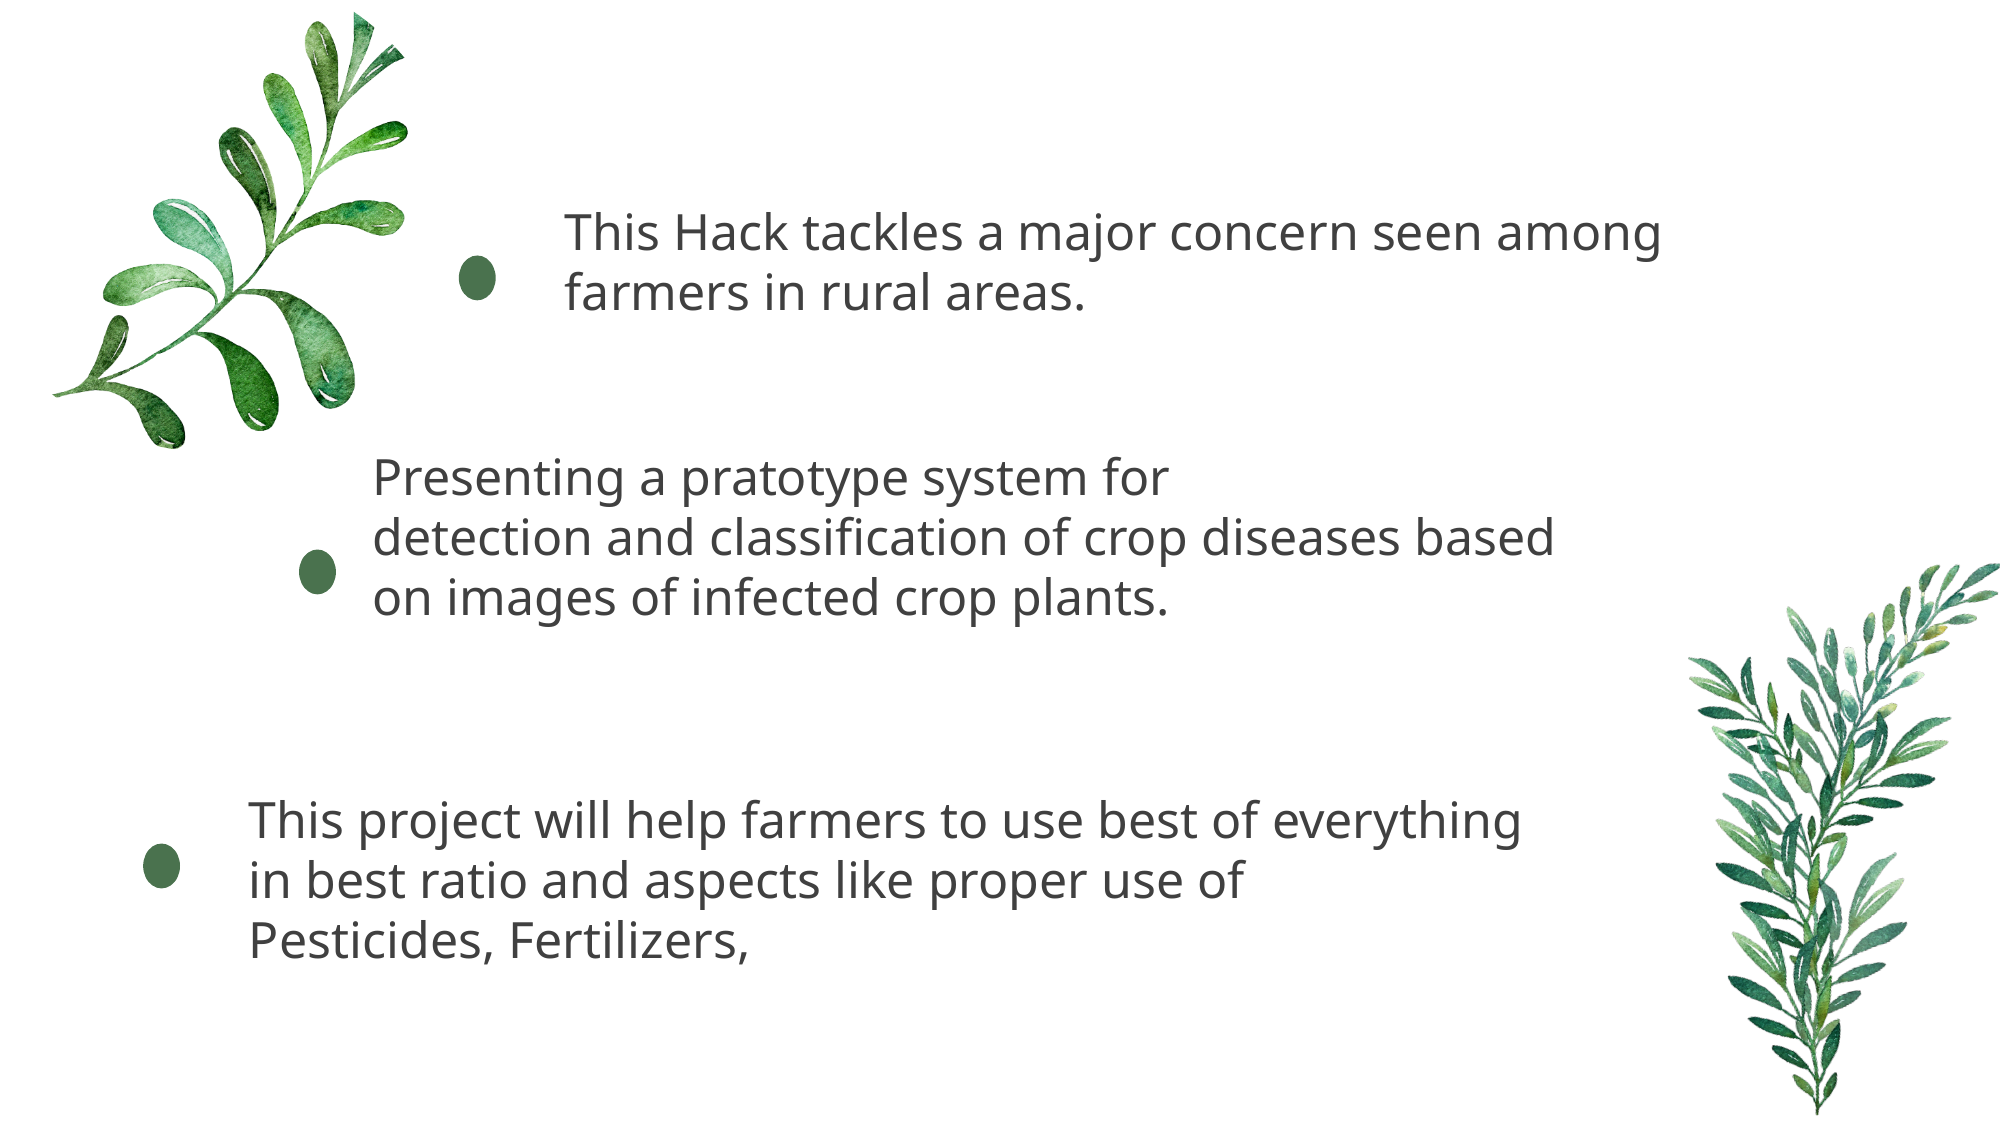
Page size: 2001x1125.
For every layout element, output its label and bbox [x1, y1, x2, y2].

text_box [143, 193, 1739, 1039]
picture [0, 0, 460, 453]
picture [1699, 552, 2000, 1125]
